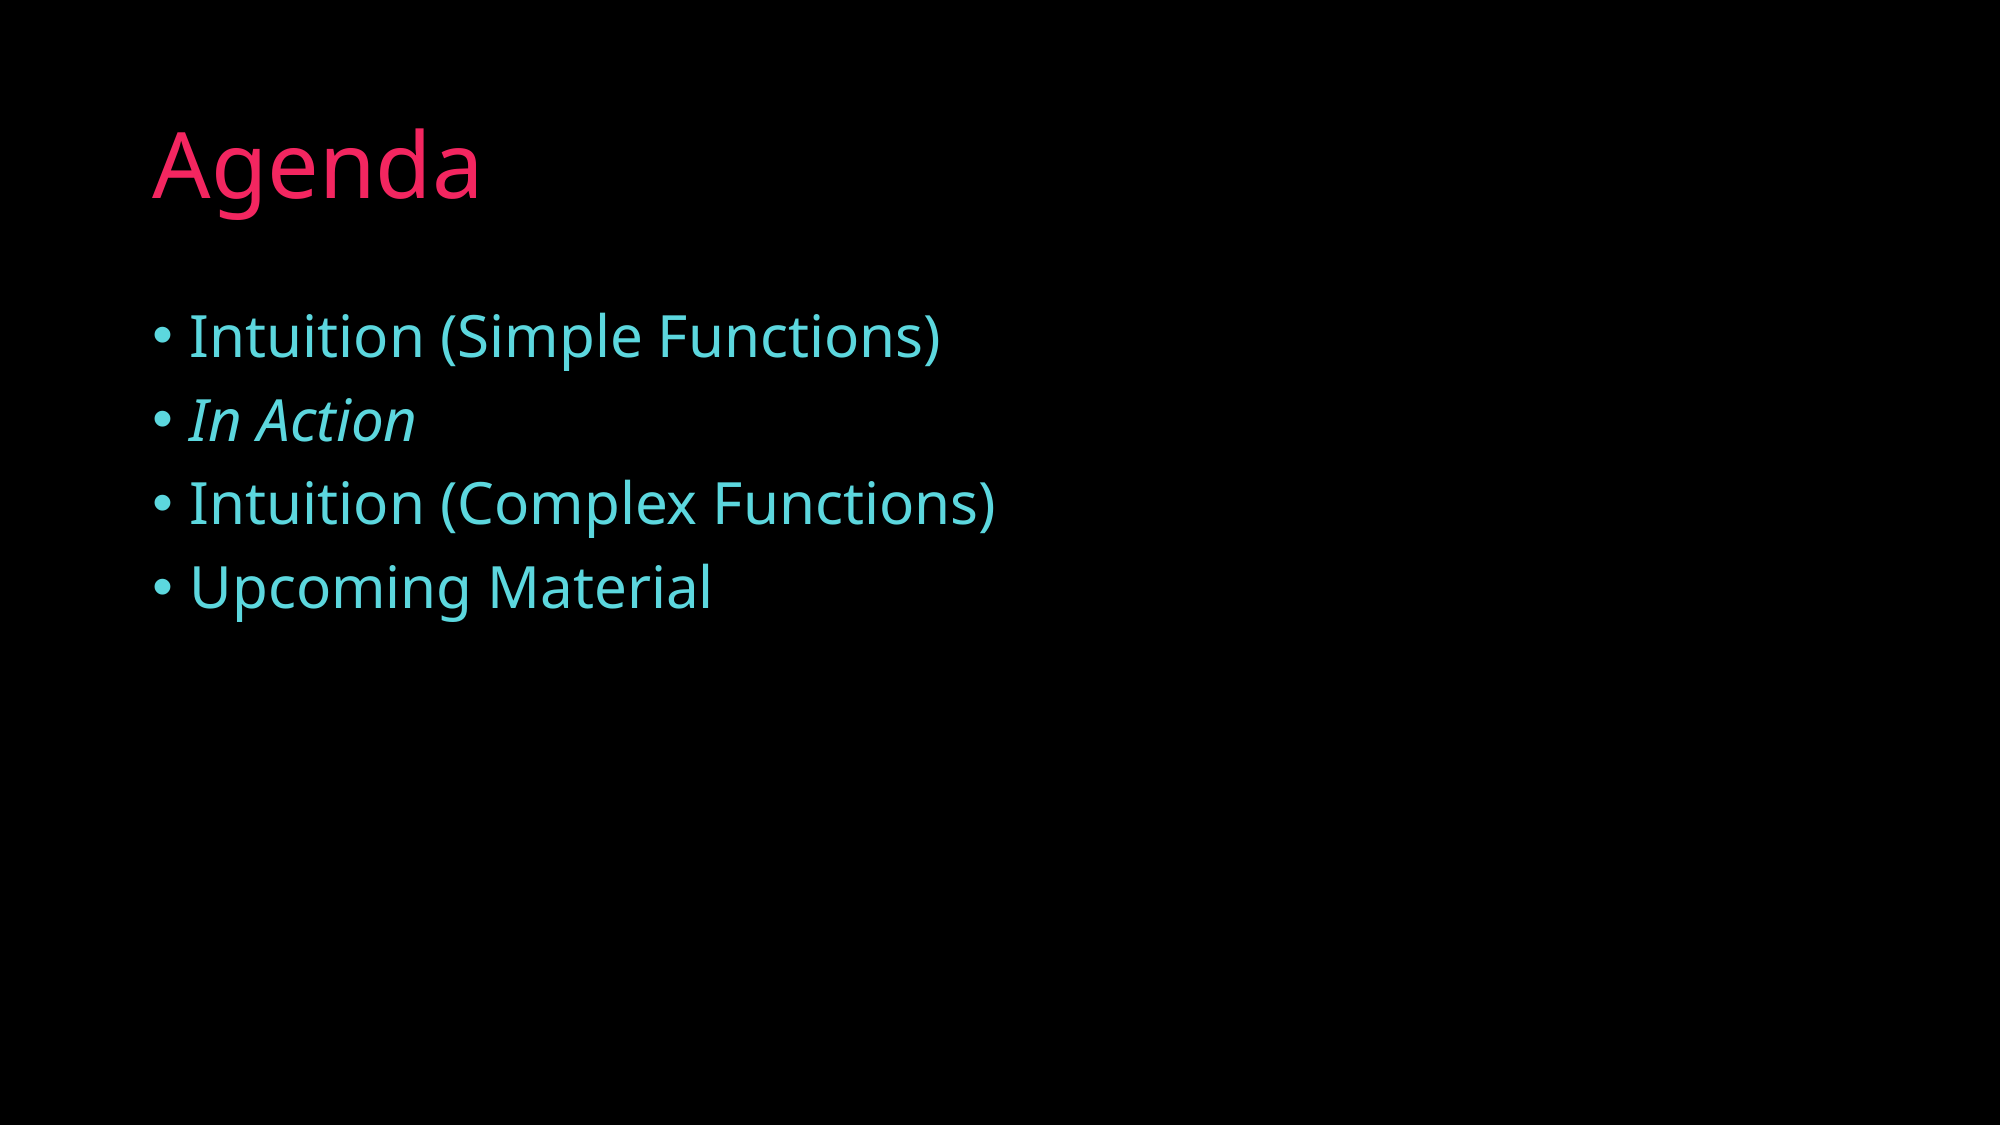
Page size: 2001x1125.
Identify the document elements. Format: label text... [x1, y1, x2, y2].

title Agenda [137, 59, 1863, 278]
list Intuition (Simple Functions) In Action Intuition (Complex Functions) Upcoming Material [137, 299, 1863, 1014]
